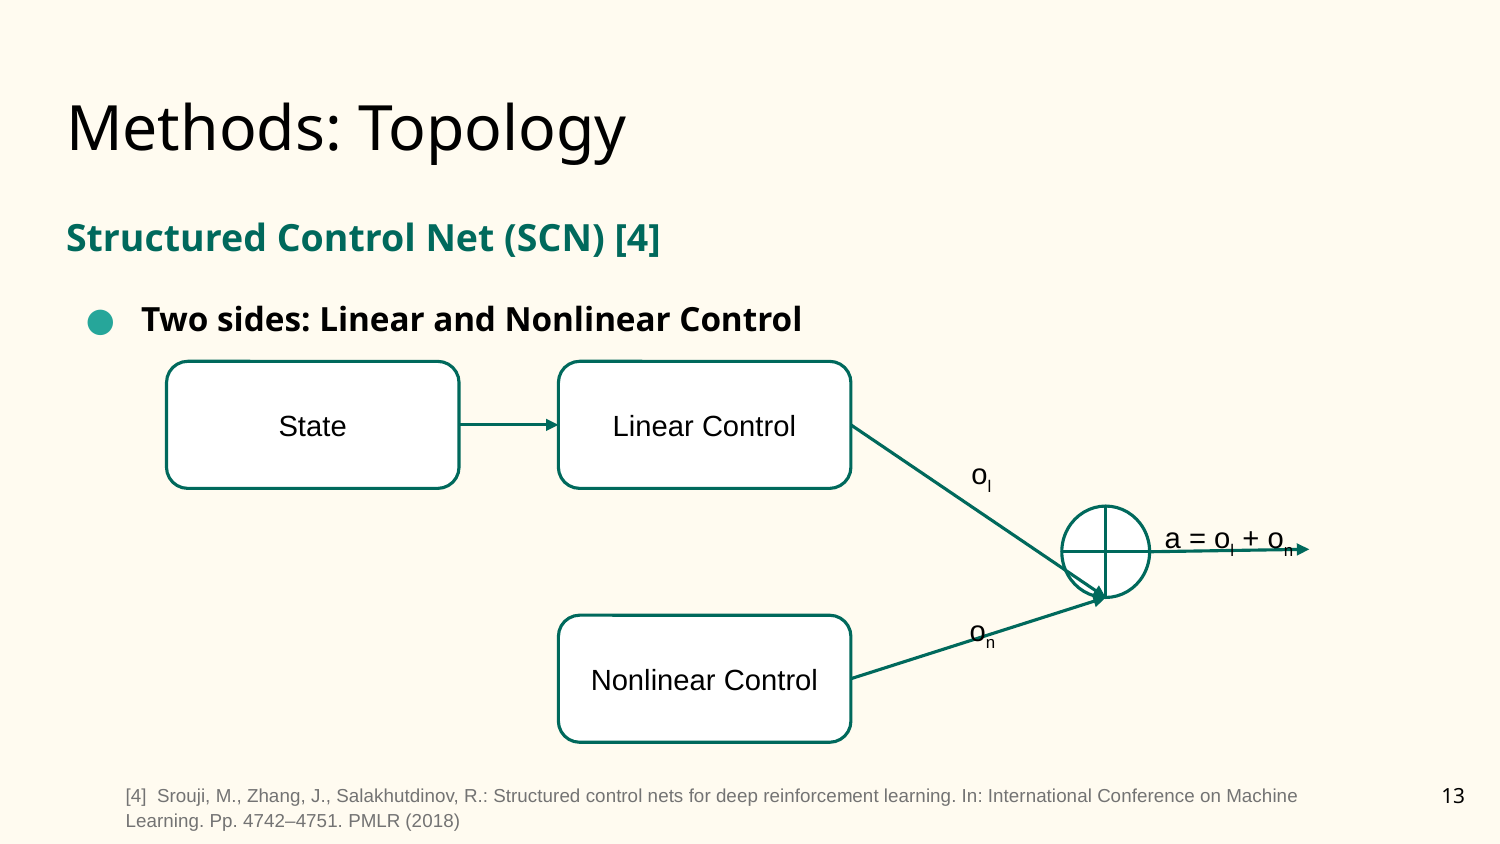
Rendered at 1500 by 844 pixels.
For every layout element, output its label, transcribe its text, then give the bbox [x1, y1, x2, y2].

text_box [850, 424, 1063, 551]
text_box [850, 551, 1063, 679]
text_box State [166, 361, 460, 489]
text_box [4] Srouji, M., Zhang, J., Salakhutdinov, R.: Structured control nets for deep reinforcement learning. In: International Conference on Machine Learning. Pp. 4742–4751. PMLR (2018) [110, 764, 1390, 844]
slide_number ‹#› [1390, 764, 1480, 830]
text_box Linear Control [558, 361, 851, 489]
title Methods: Topology [51, 72, 1449, 174]
list Structured Control Net (SCN) [4] Two sides: Linear and Nonlinear Control [51, 192, 1415, 422]
text_box a = ol + on [1149, 504, 1334, 575]
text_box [1149, 549, 1310, 553]
text_box Nonlinear Control [558, 615, 851, 743]
text_box [1067, 506, 1149, 598]
